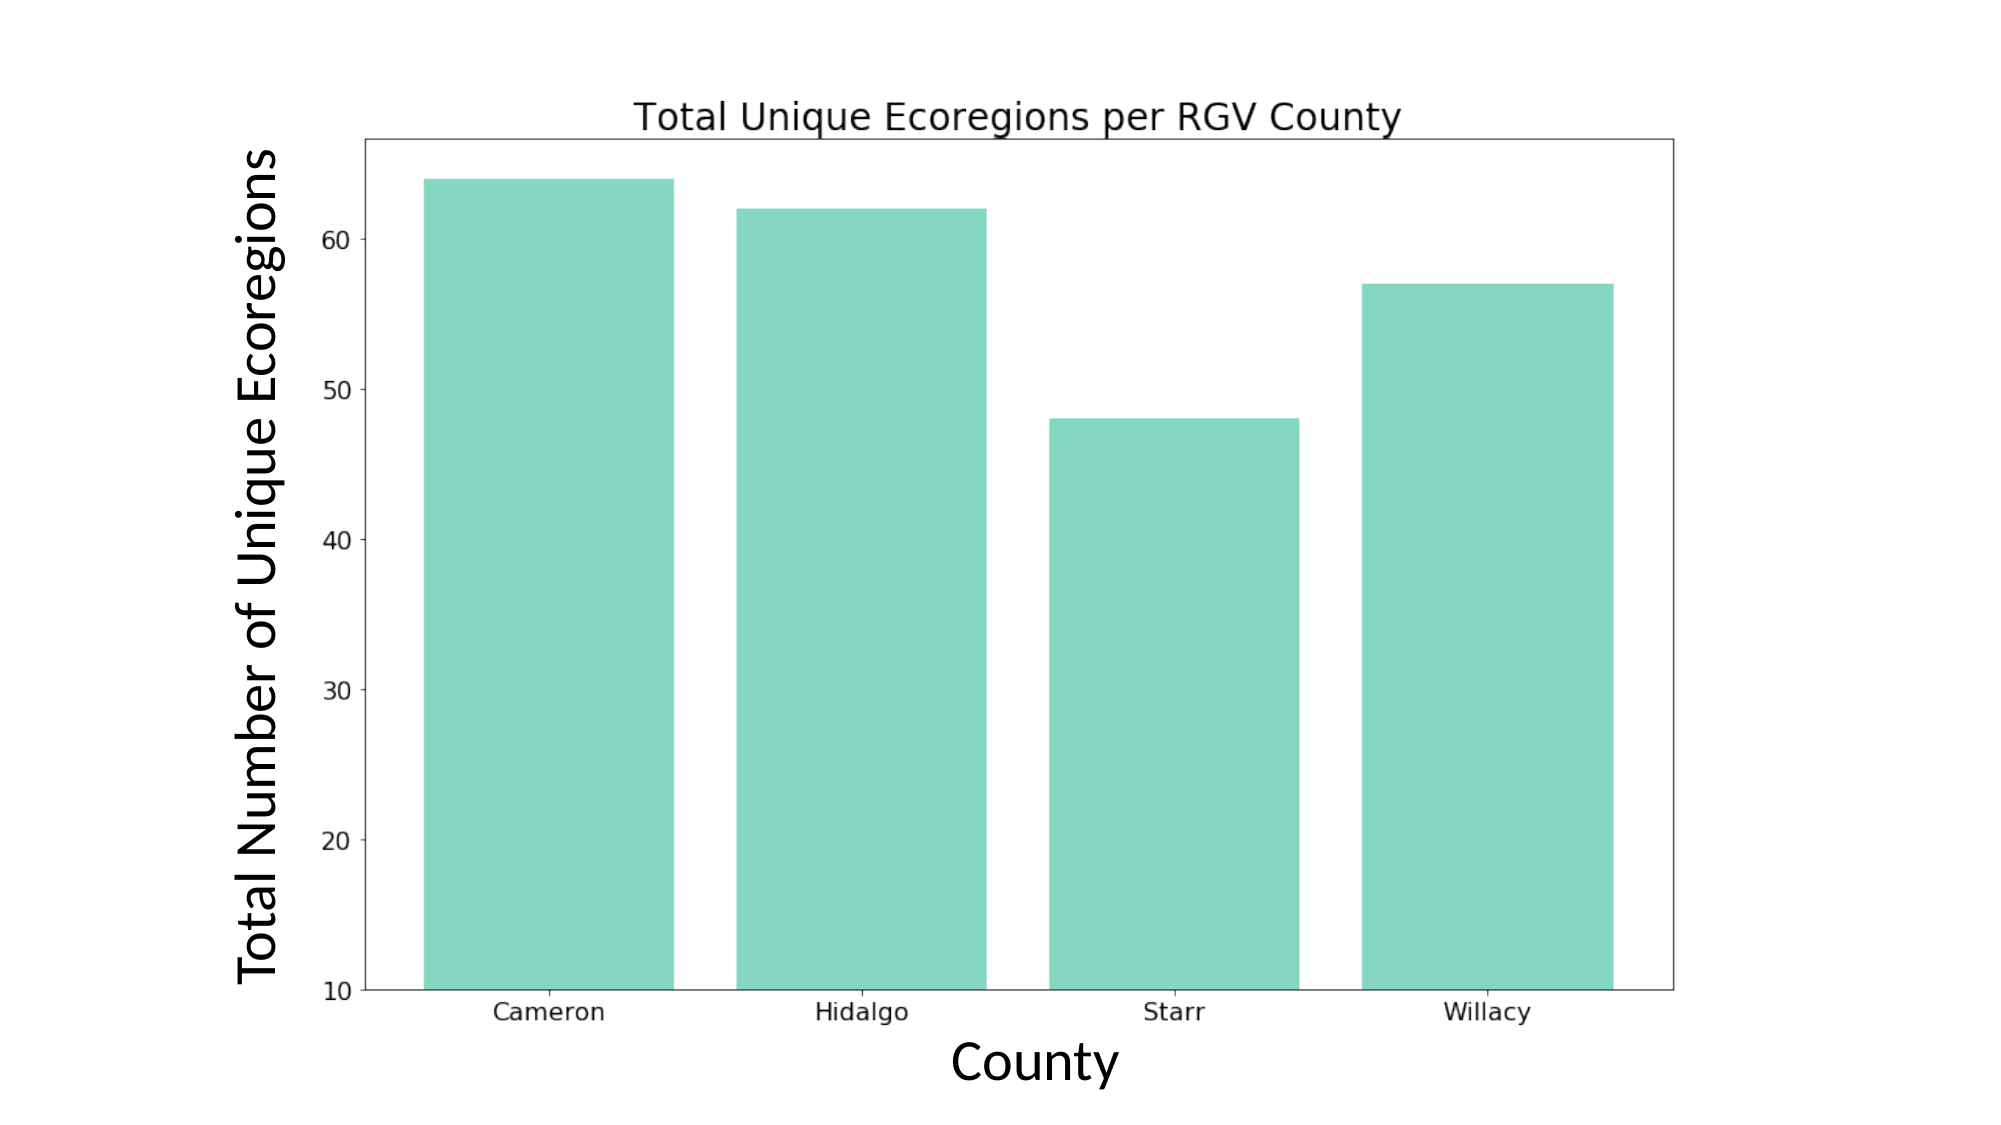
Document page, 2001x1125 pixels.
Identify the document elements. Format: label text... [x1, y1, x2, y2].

picture [310, 90, 1689, 1035]
text_box Total Number of Unique Ecoregions [209, 124, 310, 1001]
text_box County [597, 1035, 1474, 1116]
